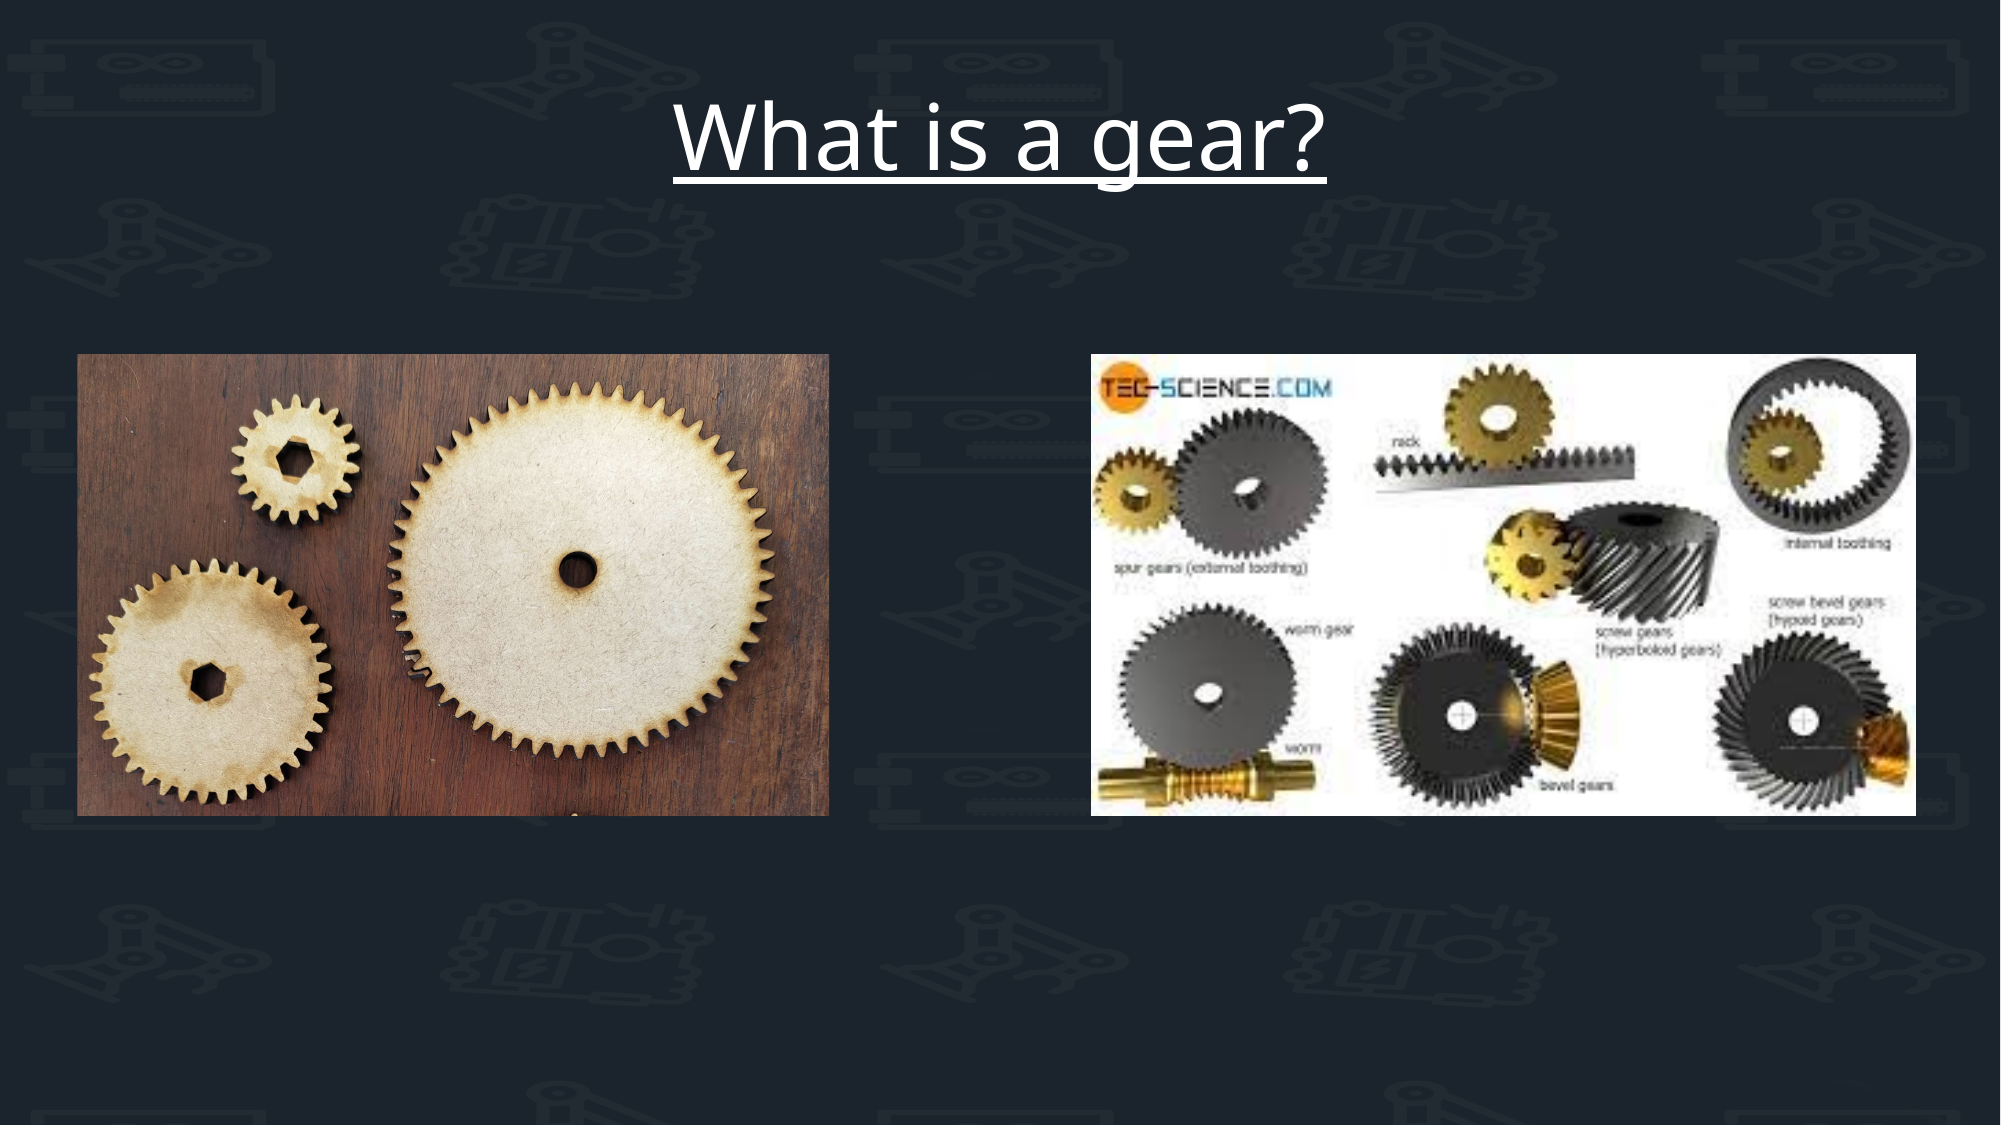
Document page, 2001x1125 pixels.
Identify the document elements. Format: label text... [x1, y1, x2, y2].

picture [0, 0, 2001, 1125]
title What is a gear? [187, 67, 1812, 216]
